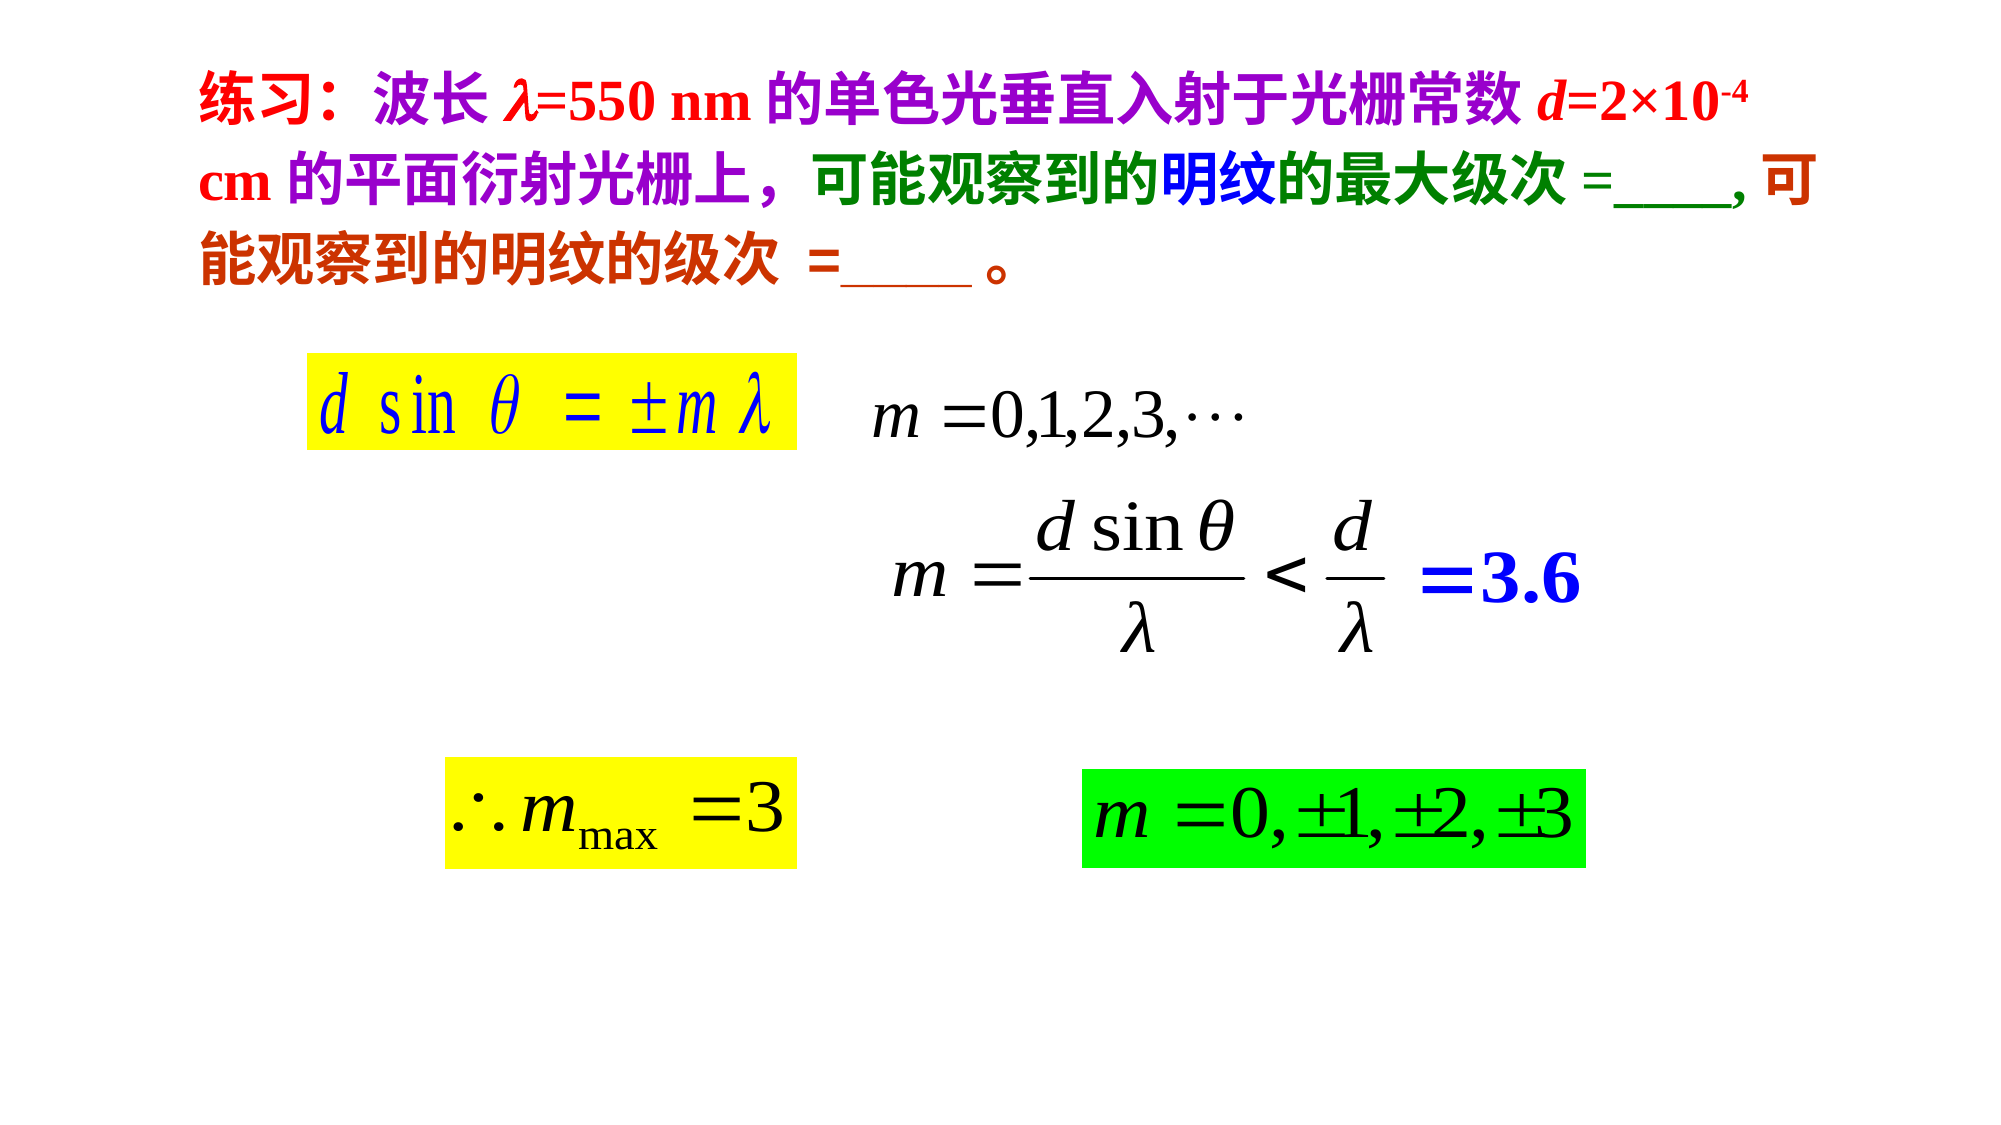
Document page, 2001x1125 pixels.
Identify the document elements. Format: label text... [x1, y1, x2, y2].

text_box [861, 374, 1260, 467]
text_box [445, 756, 798, 869]
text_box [878, 481, 1403, 669]
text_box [1402, 533, 1587, 617]
text_box 练习：波长l=550 nm的单色光垂直入射于光栅常数d=2×10-4 cm的平面衍射光栅上，可能观察到的明纹的最大级次=____,可能观察到的明纹的级次 =____。 [183, 43, 1847, 300]
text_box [1081, 769, 1587, 869]
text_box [306, 352, 798, 451]
